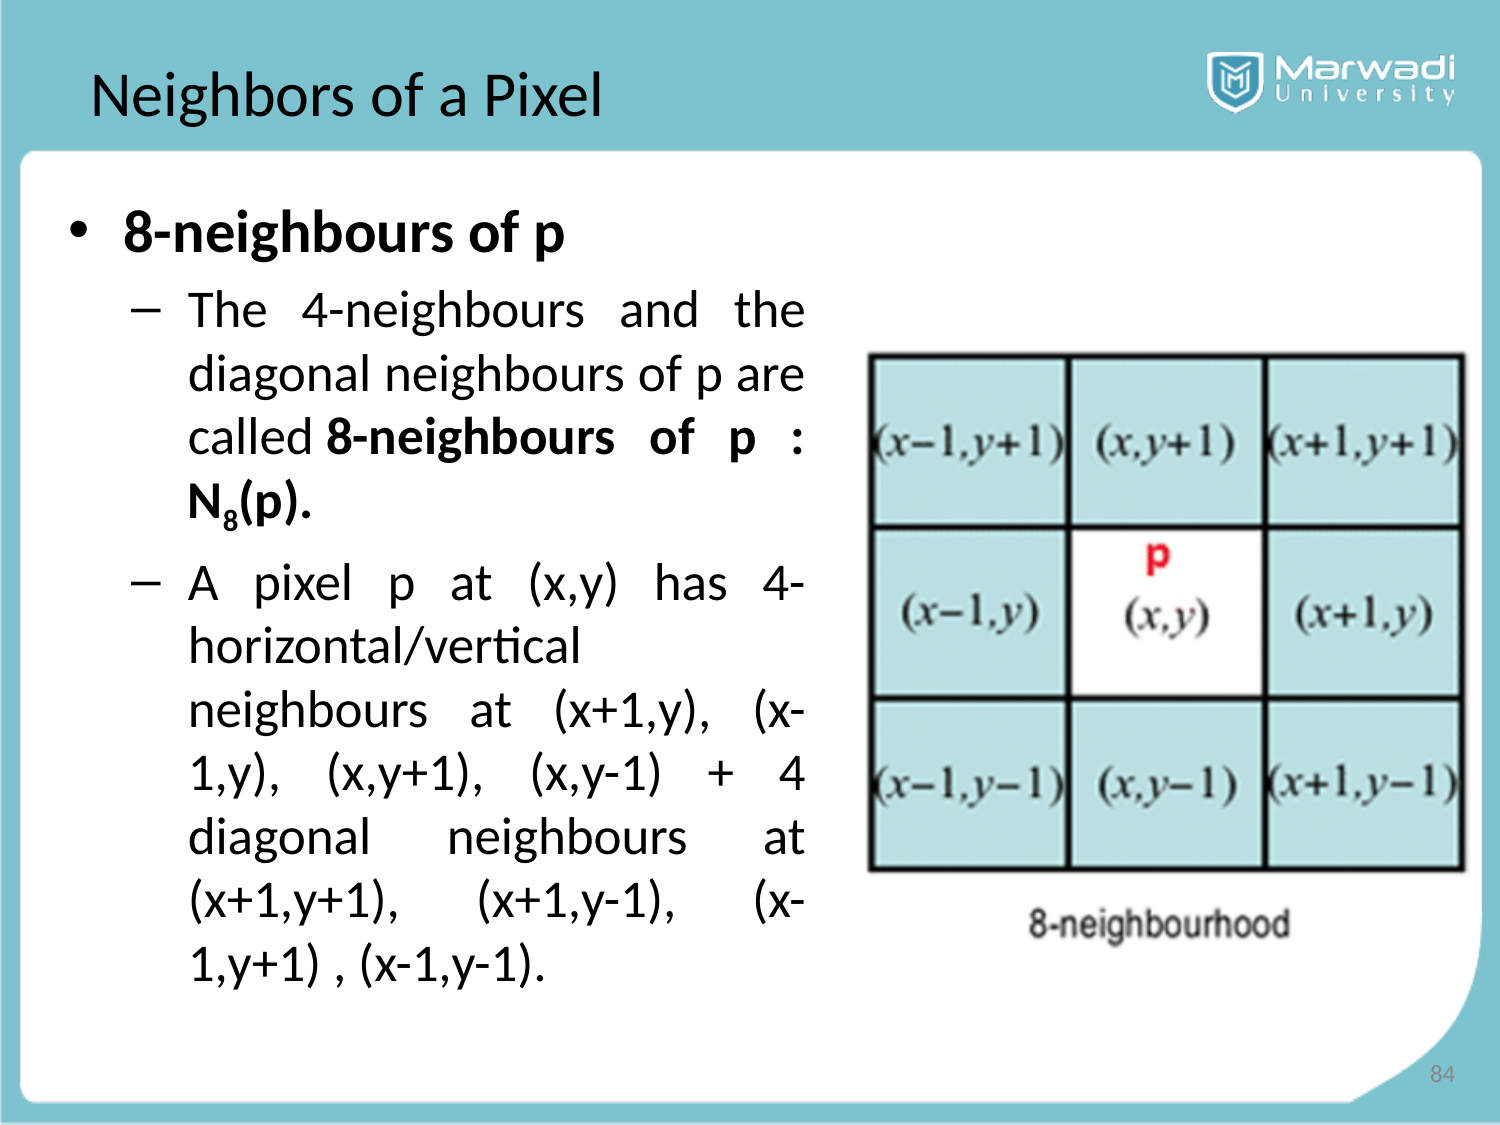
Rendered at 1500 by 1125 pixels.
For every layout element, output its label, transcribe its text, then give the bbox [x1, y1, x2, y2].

title Neighbors of a Pixel [75, 45, 1425, 138]
list 8-neighbours of p The 4-neighbours and the diagonal neighbours of p are called 8-neighbours of p : N8(p). A pixel p at (x,y) has 4-horizontal/vertical neighbours at (x+1,y), (x-1,y), (x,y+1), (x,y-1) + 4 diagonal neighbours at (x+1,y+1), (x+1,y-1), (x-1,y+1) , (x-1,y-1). [53, 184, 821, 1005]
slide_number 84 [1120, 1042, 1471, 1103]
picture [0, 0, 1500, 1125]
